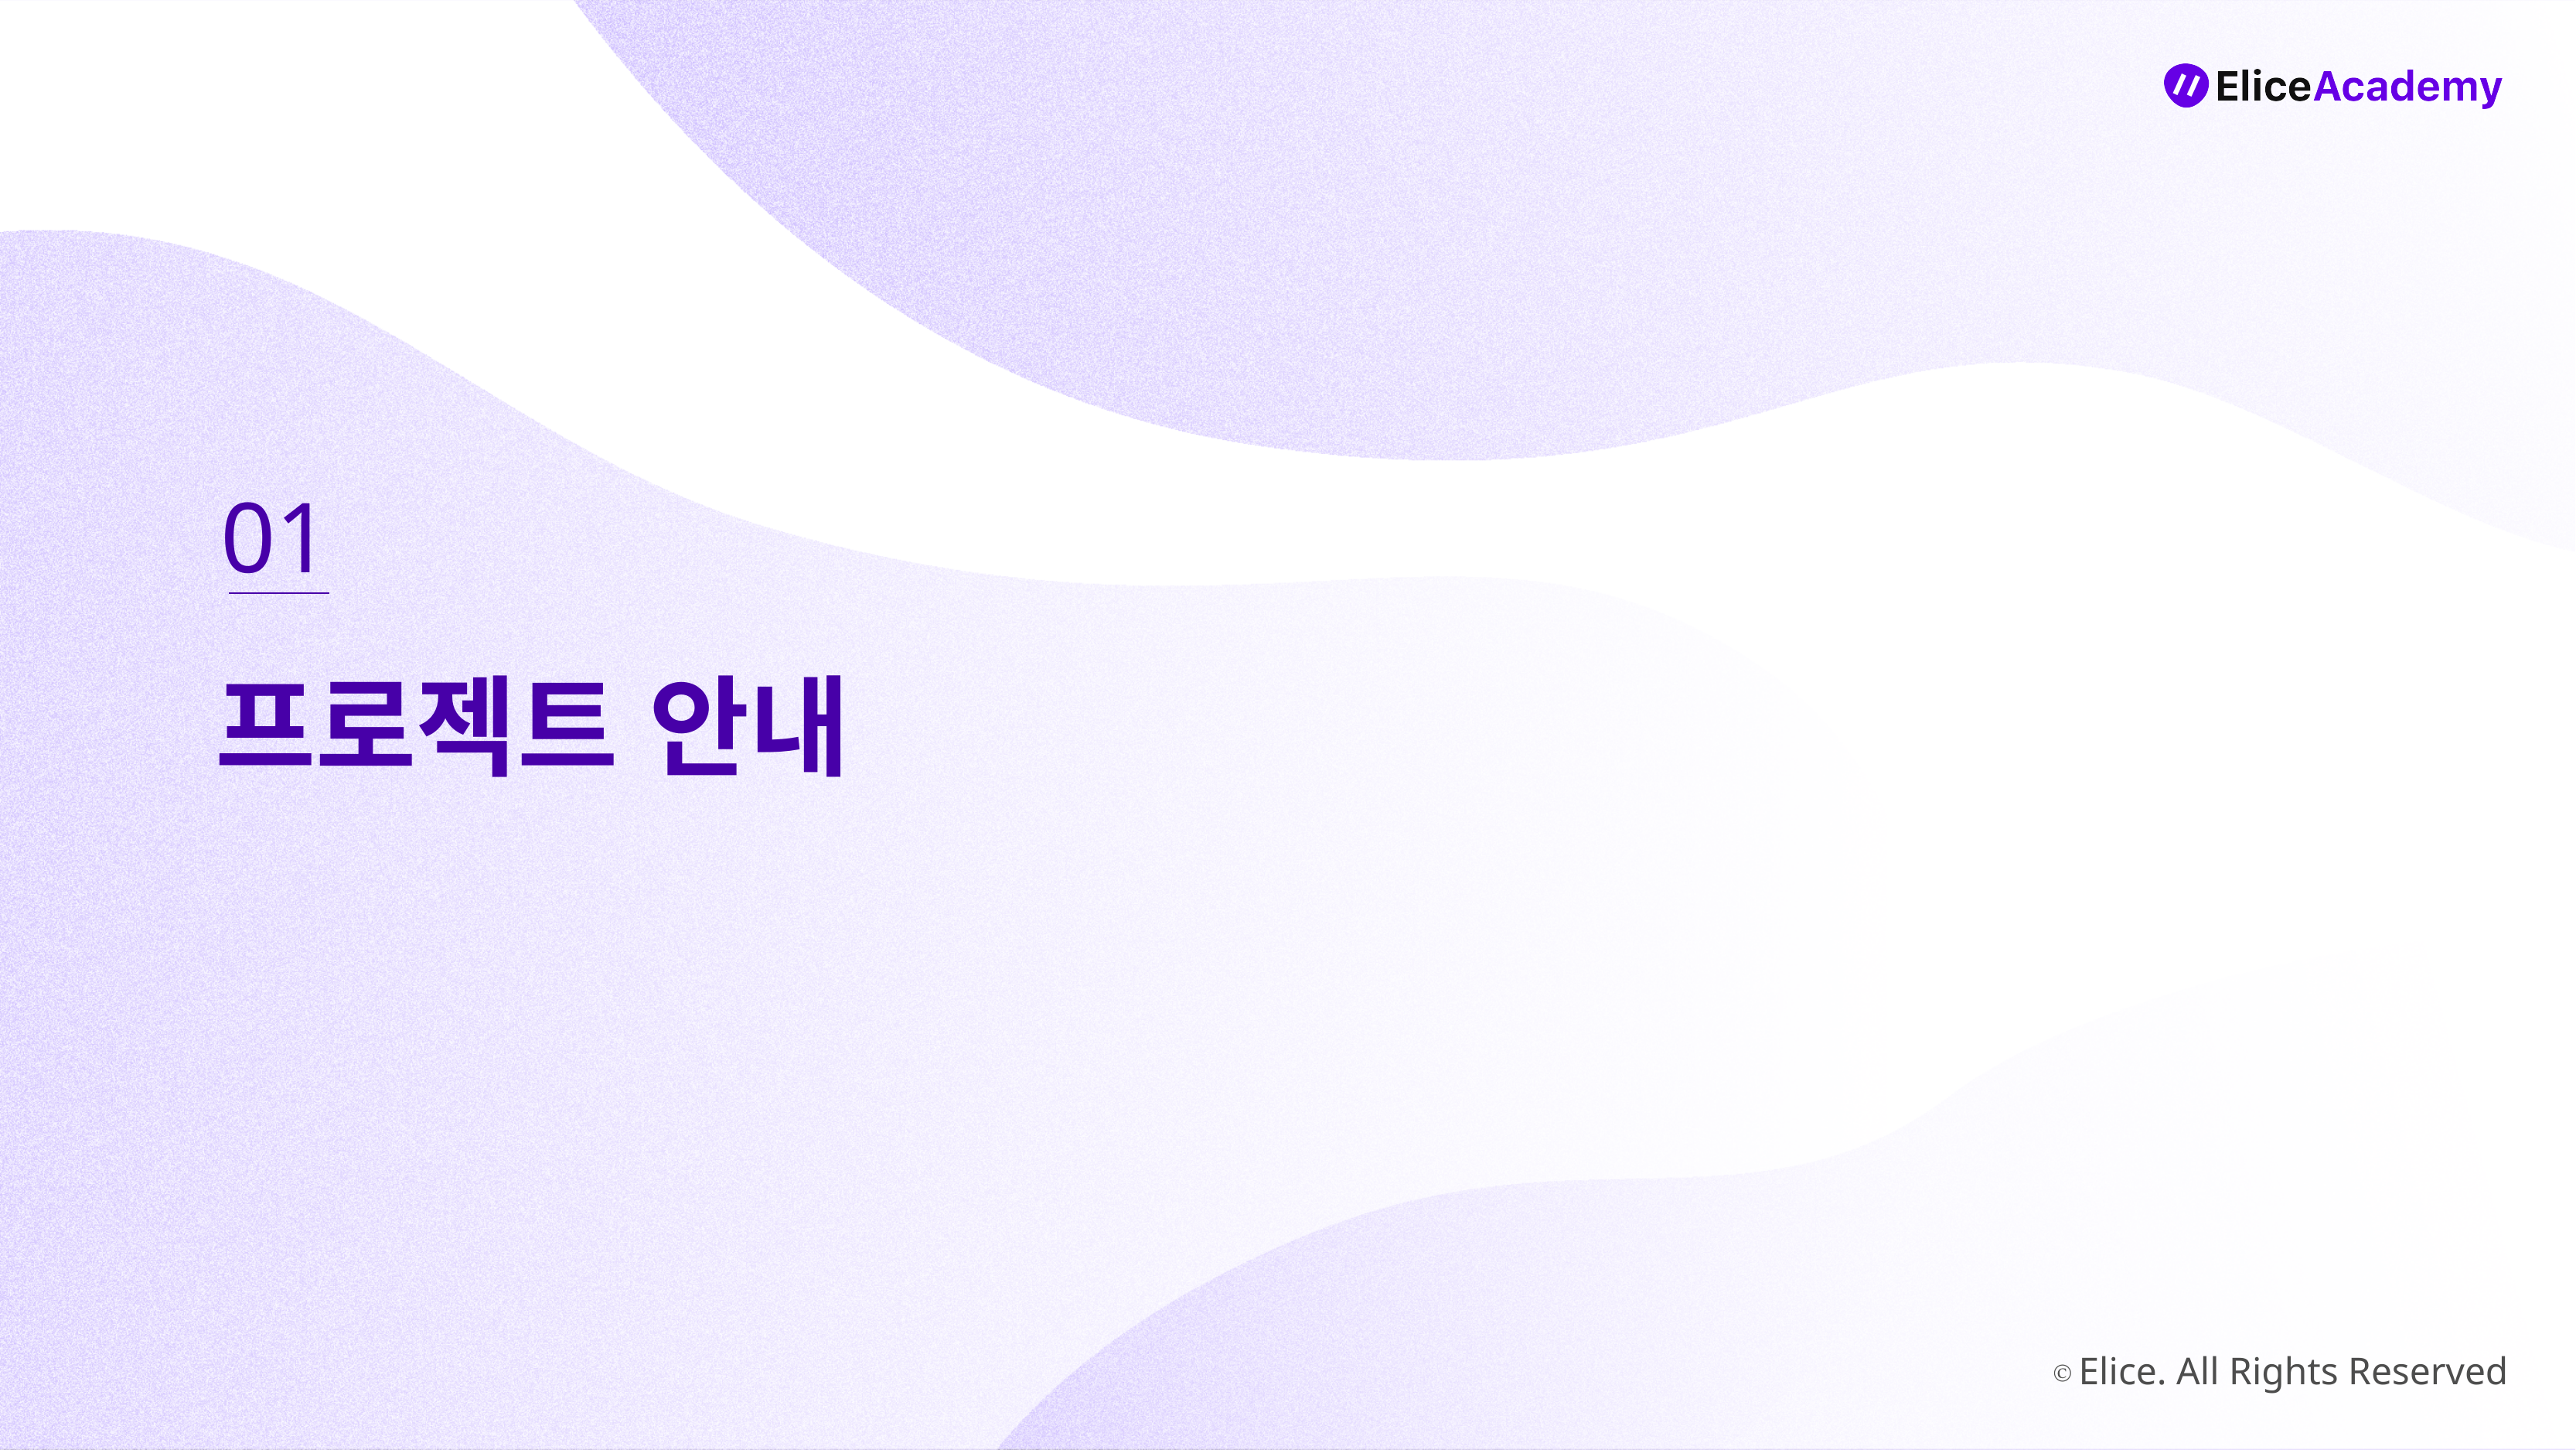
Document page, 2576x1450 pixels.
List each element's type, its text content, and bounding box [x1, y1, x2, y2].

list 프로젝트 안내 [203, 652, 2353, 954]
picture [0, 0, 2576, 1450]
list 01 [203, 470, 349, 599]
